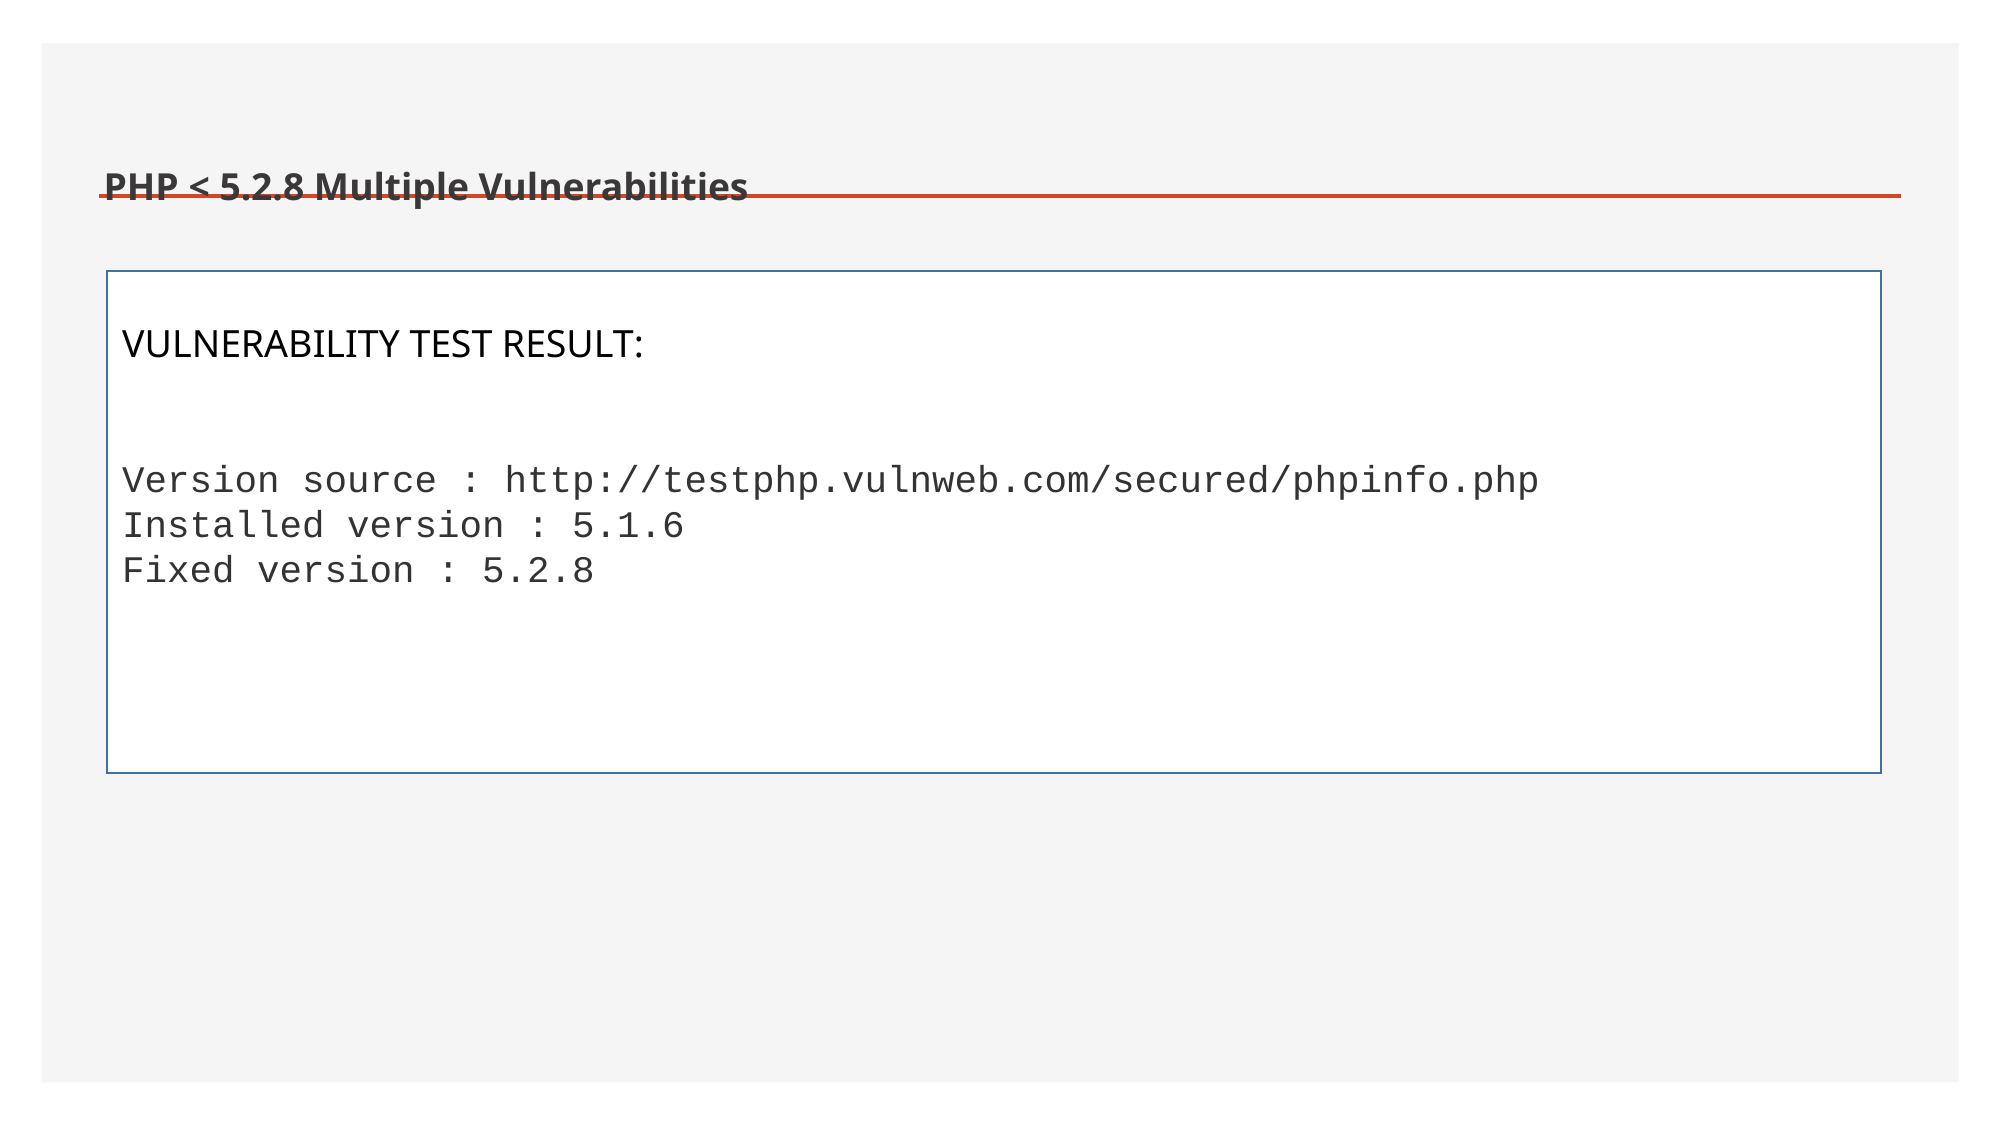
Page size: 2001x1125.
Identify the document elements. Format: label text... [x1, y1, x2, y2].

title PHP < 5.2.8 Multiple Vulnerabilities [88, 154, 1217, 260]
text_box VULNERABILITY TEST RESULT: Version source : http://testphp.vulnweb.com/secured/phpinfo.php Installed version : 5.1.6 Fixed version : 5.2.8 [107, 271, 1882, 773]
